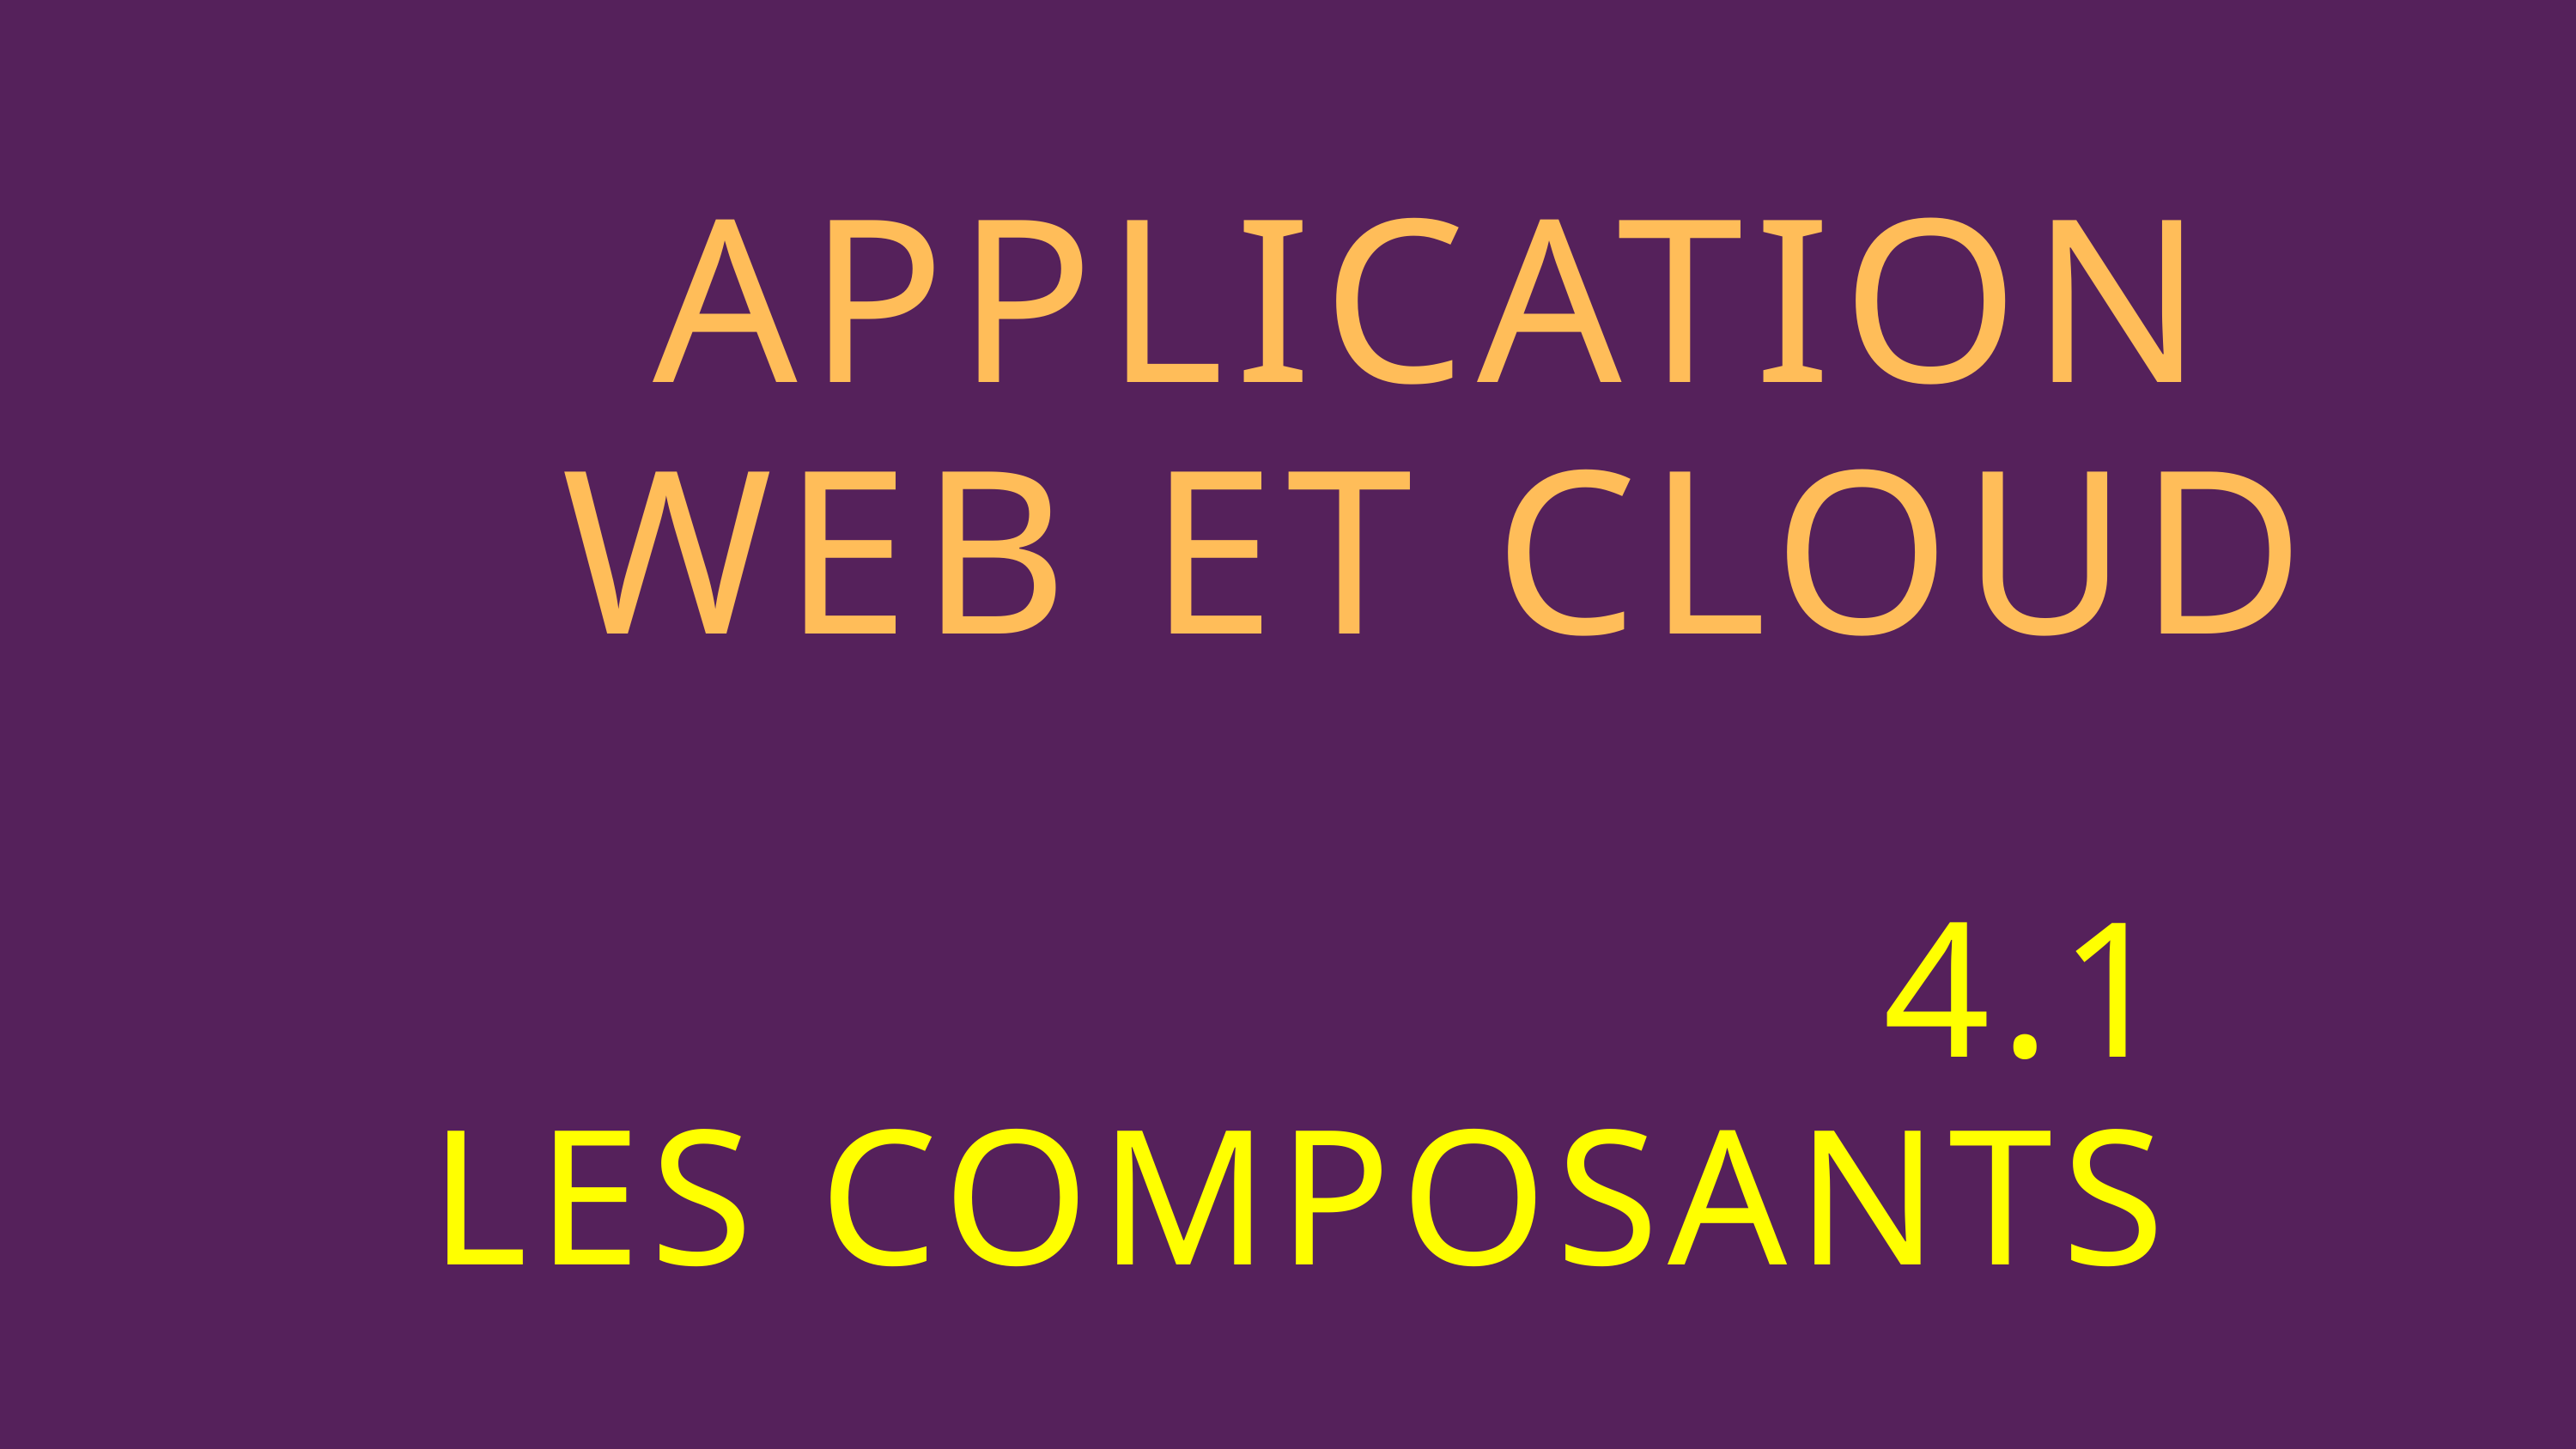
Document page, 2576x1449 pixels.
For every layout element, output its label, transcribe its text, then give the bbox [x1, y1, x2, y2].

text_box APPLICATION WEB ET CLOUD [464, 175, 2406, 680]
text_box 4.1 LES COMPOSANTS [165, 886, 2431, 1302]
